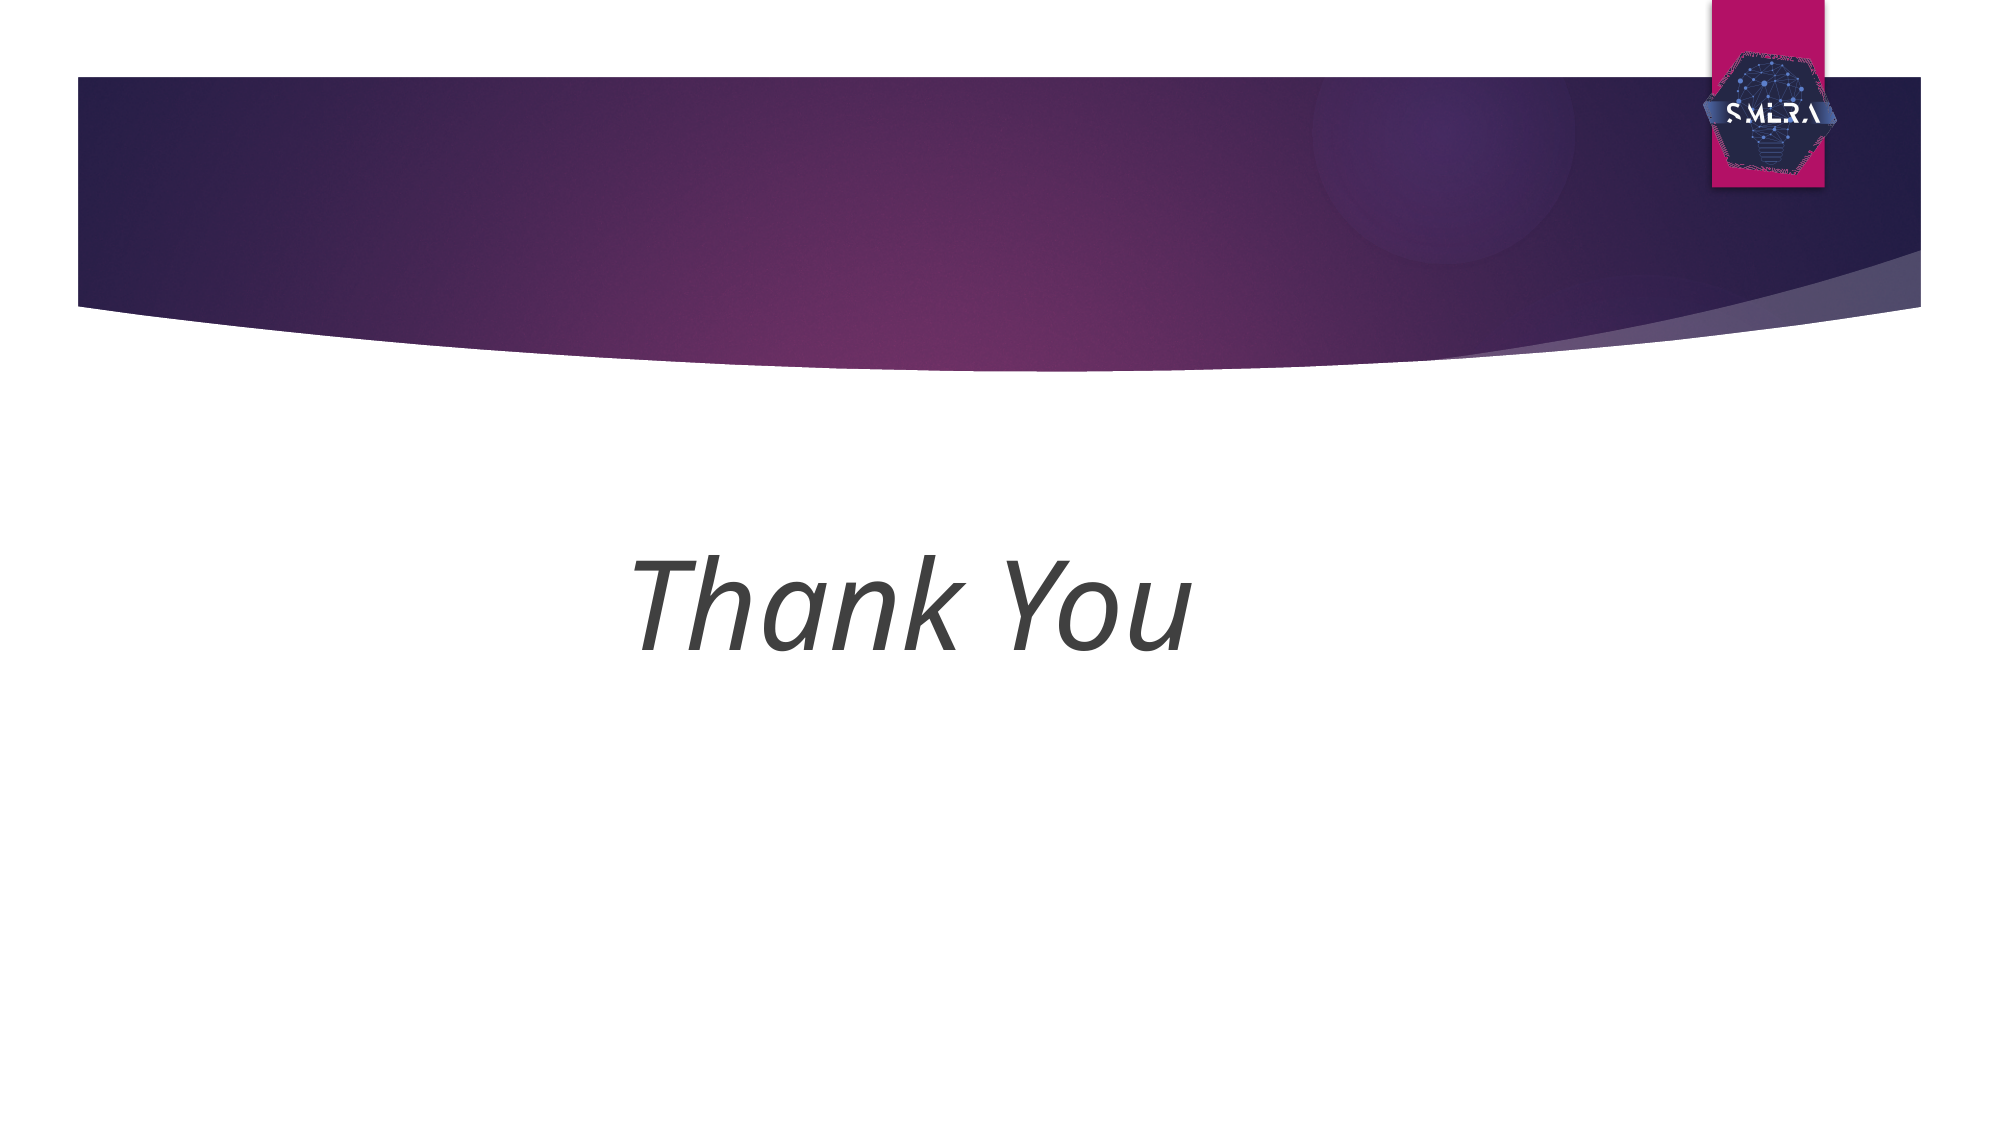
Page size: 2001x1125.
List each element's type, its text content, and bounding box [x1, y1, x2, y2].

list Thank You [608, 517, 1288, 749]
picture [1703, 51, 1837, 175]
